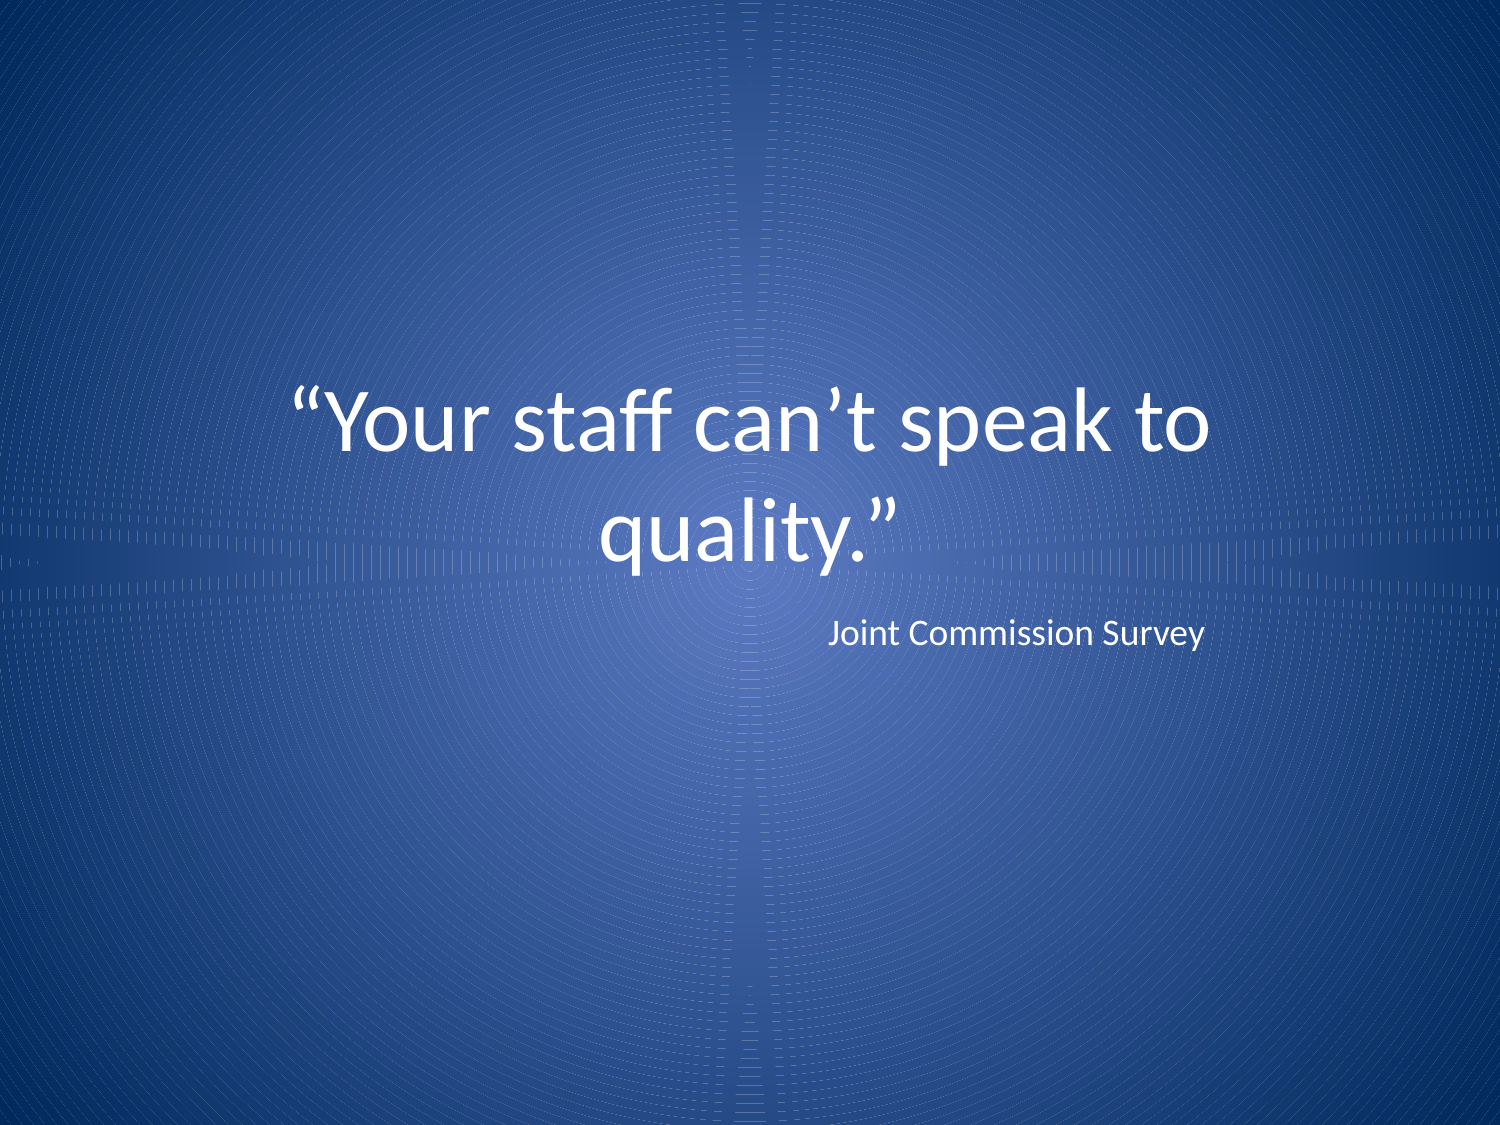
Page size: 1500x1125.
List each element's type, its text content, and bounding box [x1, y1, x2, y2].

subtitle Joint Commission Survey [487, 600, 1500, 675]
title “Your staff can’t speak to quality.” [112, 349, 1388, 591]
